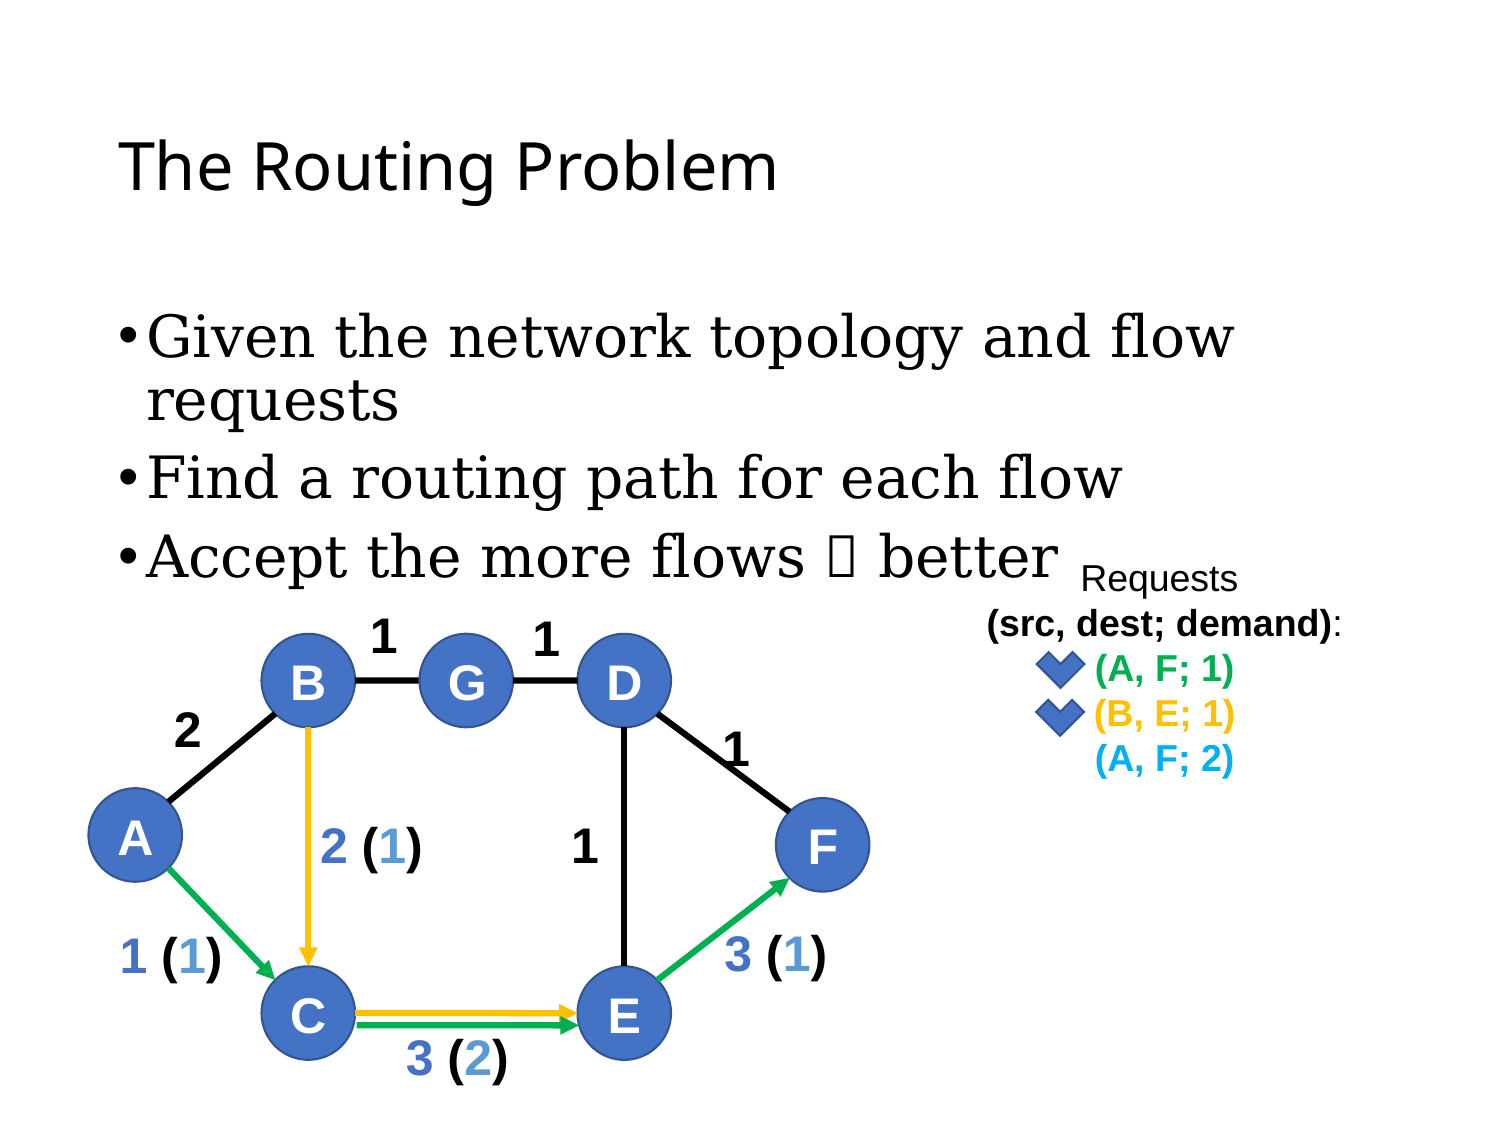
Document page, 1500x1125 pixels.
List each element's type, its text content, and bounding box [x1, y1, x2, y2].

list Given the network topology and flow requests Find a routing path for each flow Accept the more flows  better [103, 299, 1397, 1014]
text_box Requests (src, dest; demand): (A, F; 1) (B, E; 1) (A, F; 2) [969, 546, 1360, 832]
title The Routing Problem [103, 59, 1397, 278]
text_box [1034, 698, 1086, 738]
text_box [1035, 650, 1086, 690]
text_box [88, 595, 870, 1095]
